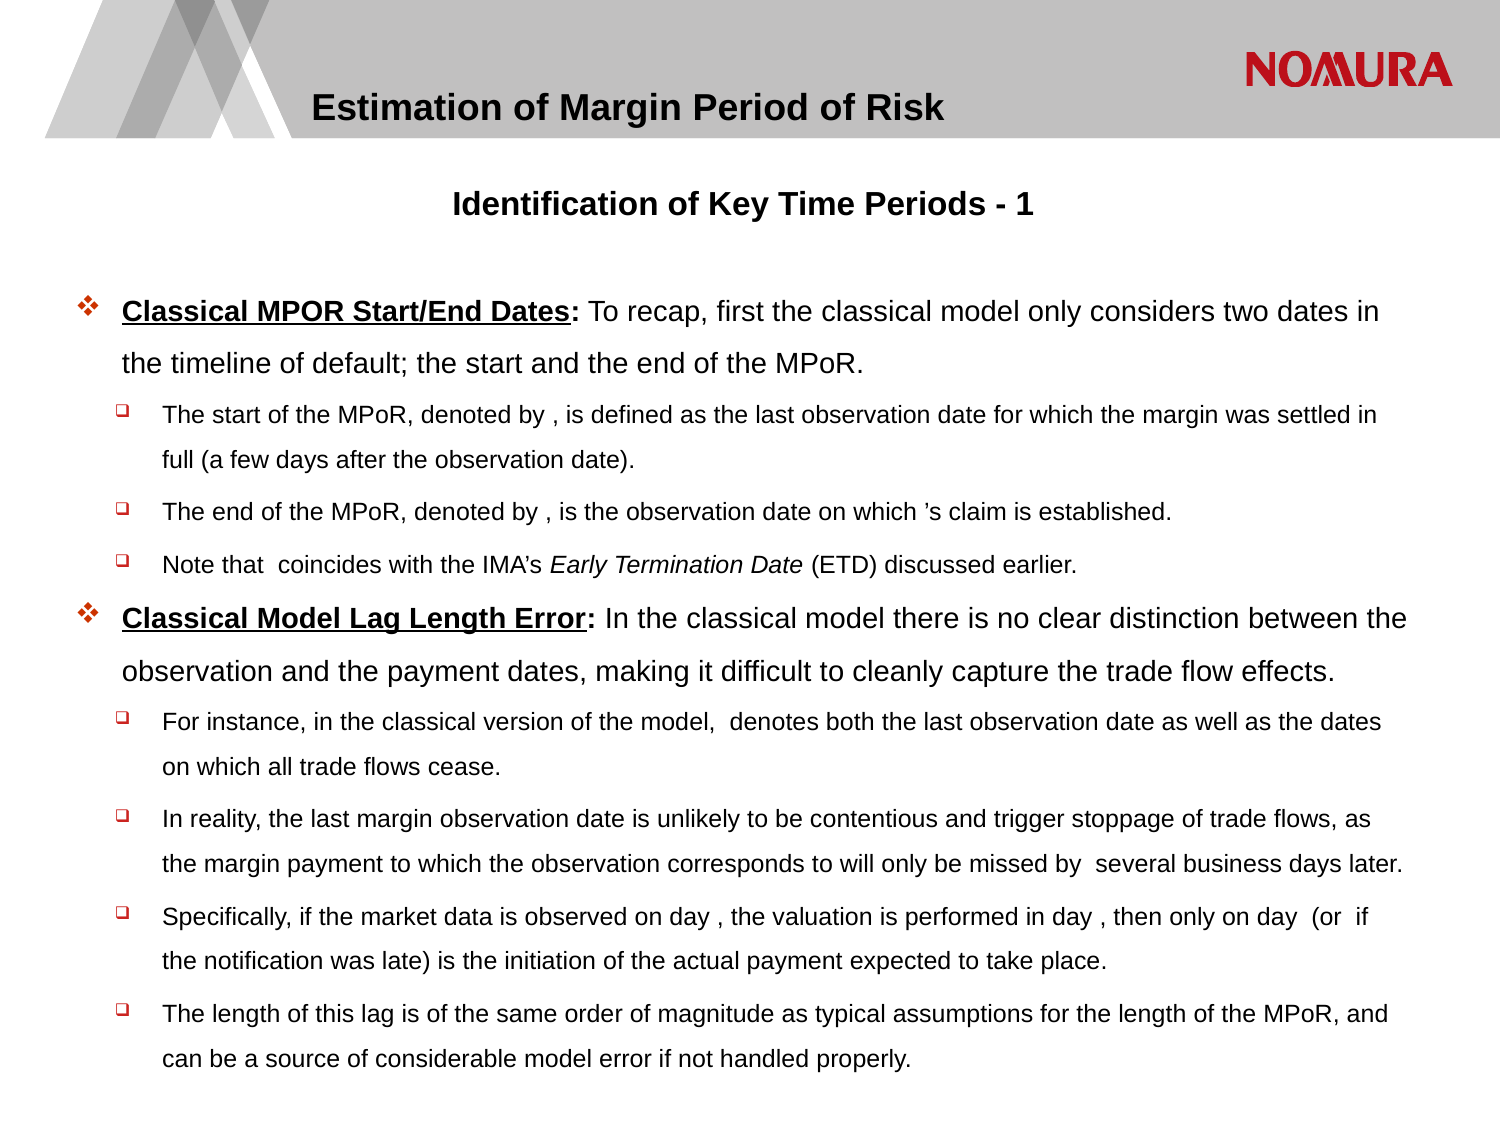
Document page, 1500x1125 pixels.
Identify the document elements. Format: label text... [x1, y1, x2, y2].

title Estimation of Margin Period of Risk [311, 9, 1223, 128]
